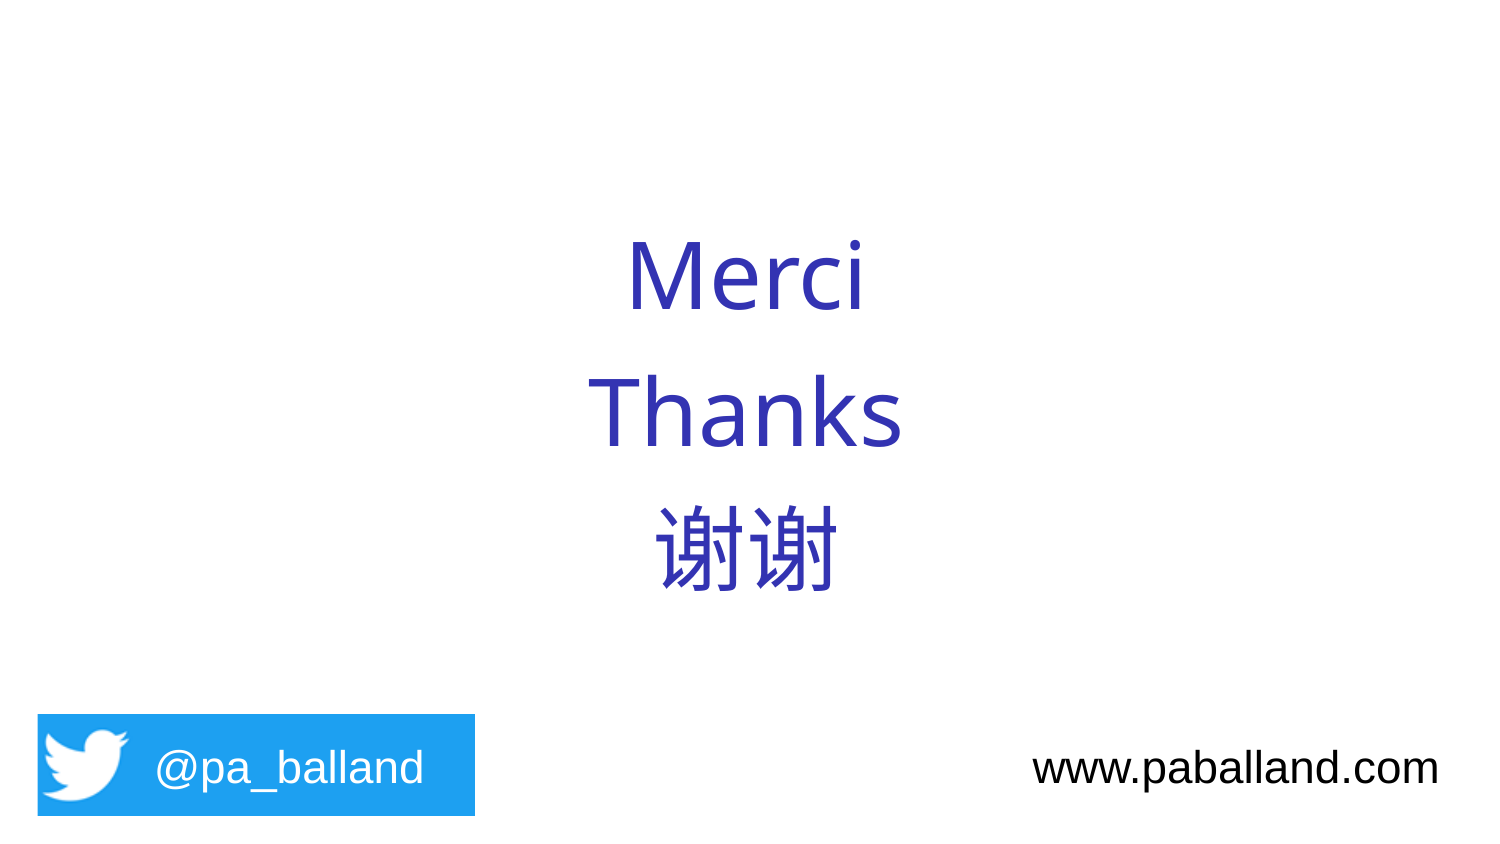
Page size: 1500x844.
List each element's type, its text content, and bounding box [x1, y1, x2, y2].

text_box www.paballand.com [1017, 729, 1455, 800]
picture [37, 714, 476, 844]
title Merci x Thanks x 谢谢 [0, 0, 1463, 844]
